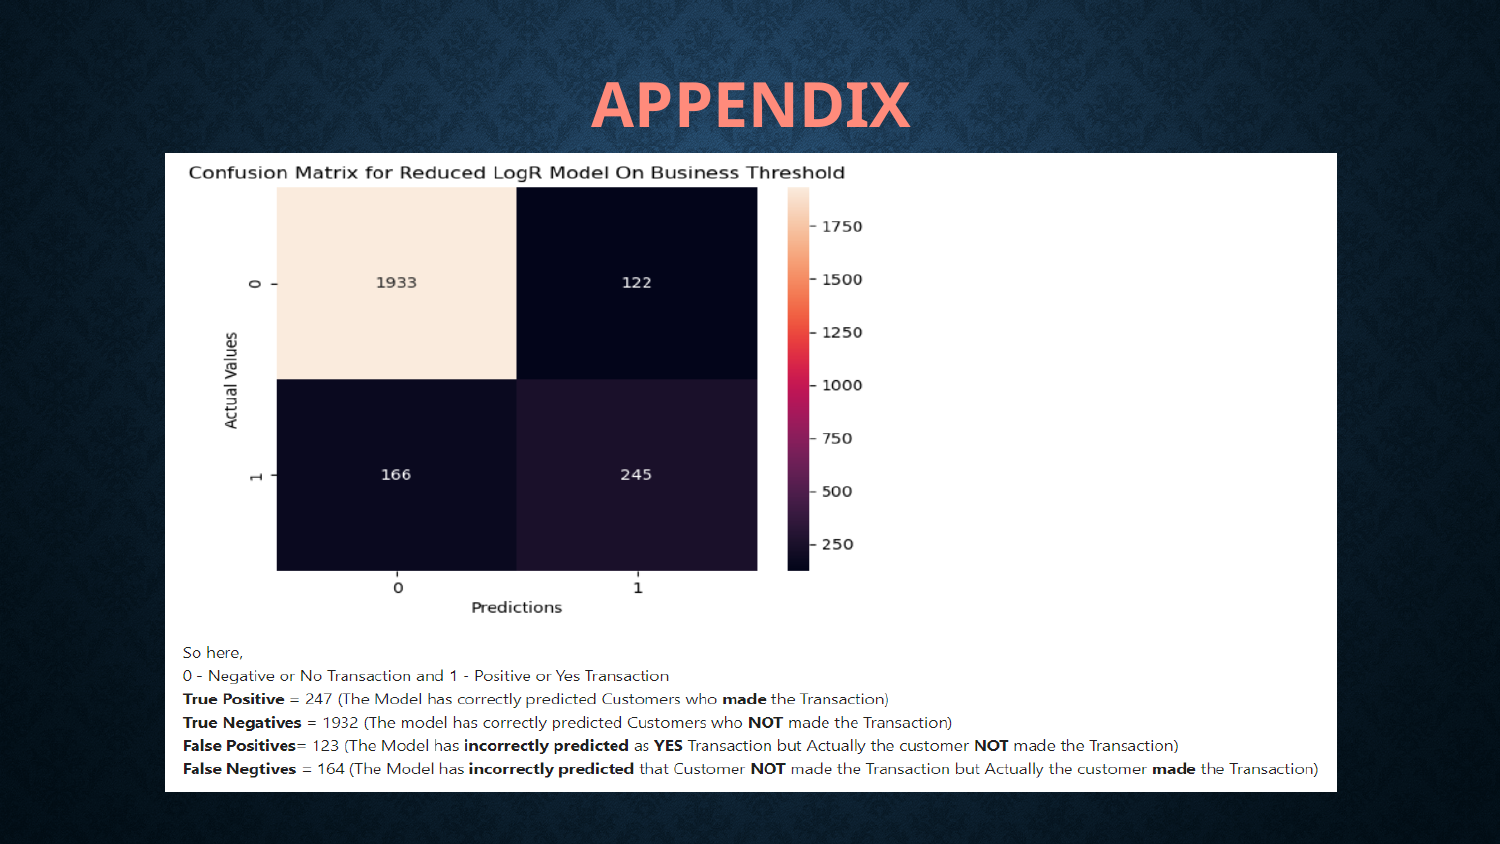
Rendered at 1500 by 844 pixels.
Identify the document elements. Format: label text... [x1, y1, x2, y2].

picture [165, 153, 1338, 792]
title Appendix [116, 58, 1387, 153]
